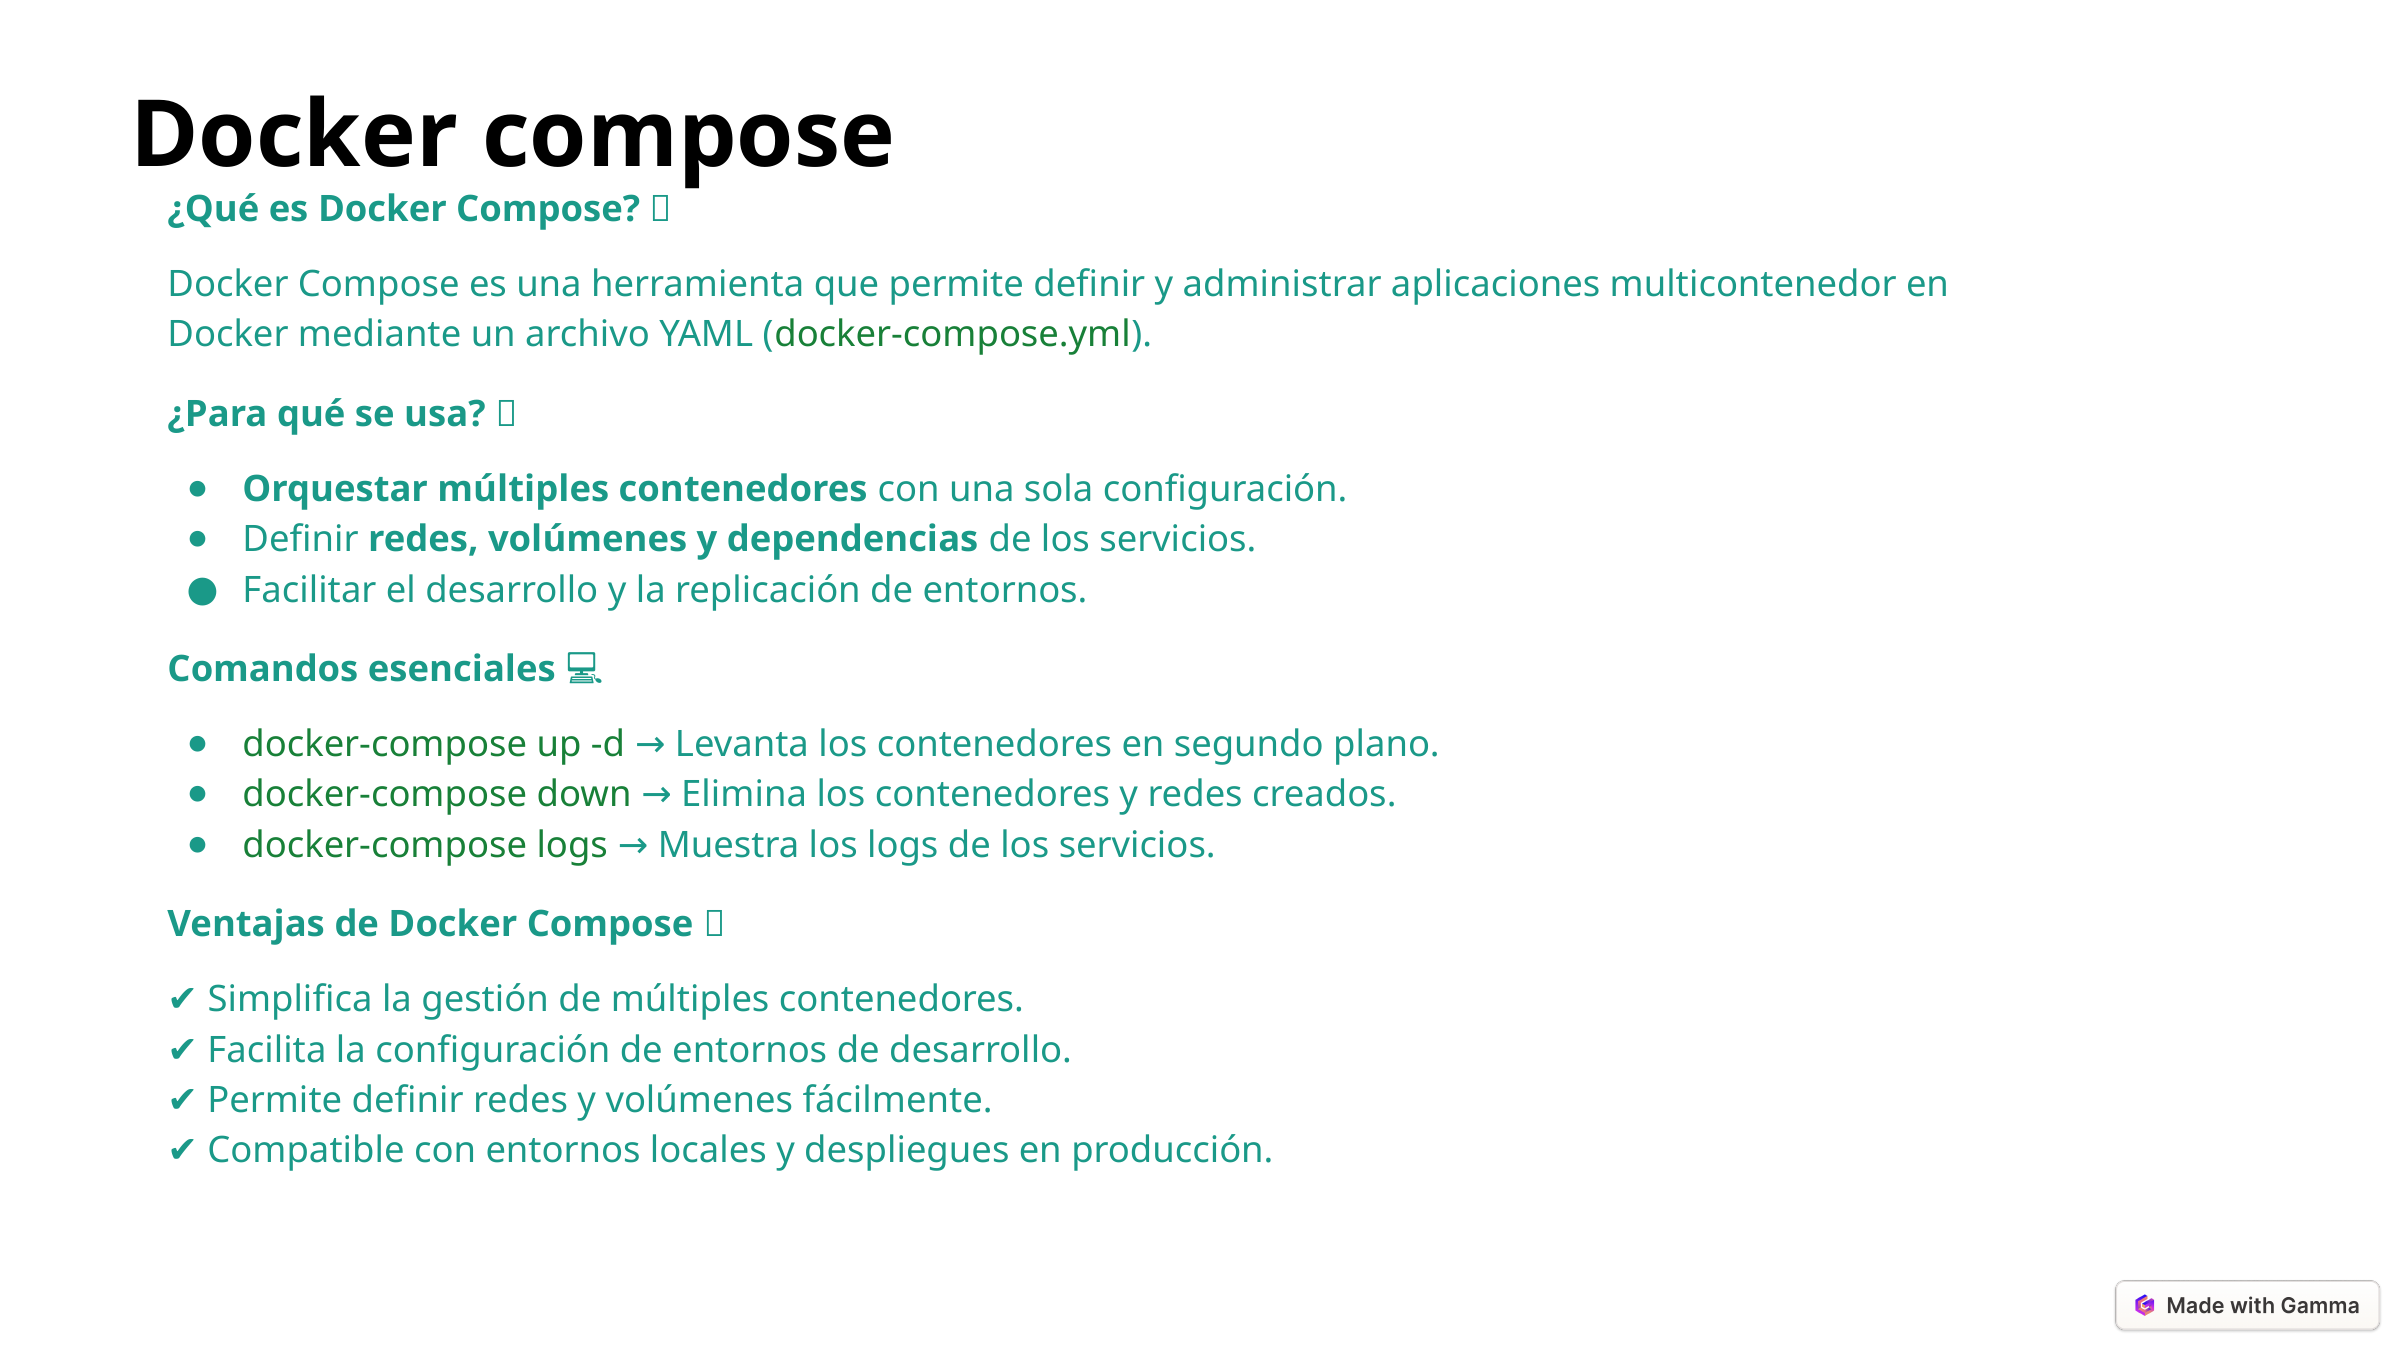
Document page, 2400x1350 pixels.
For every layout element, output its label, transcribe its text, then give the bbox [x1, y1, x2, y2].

text_box Docker compose [130, 46, 1552, 164]
text_box ¿Qué es Docker Compose? 🐳 Docker Compose es una herramienta que permite definir y administrar aplicaciones multicontenedor en Docker mediante un archivo YAML (docker-compose.yml). ¿Para qué se usa? 🔹 Orquestar múltiples contenedores con una sola configuración. Definir redes, volúmenes y dependencias de los servicios. Facilitar el desarrollo y la replicación de entornos. Comandos esenciales 💻 docker-compose up -d → Levanta los contenedores en segundo plano. docker-compose down → Elimina los contenedores y redes creados. docker-compose logs → Muestra los logs de los servicios. Ventajas de Docker Compose ✅ ✔️ Simplifica la gestión de múltiples contenedores. ✔️ Facilita la configuración de entornos de desarrollo. ✔️ Permite definir redes y volúmenes fácilmente. ✔️ Compatible con entornos locales y despliegues en producción. [167, 178, 1959, 1350]
picture [2106, 1271, 2389, 1339]
